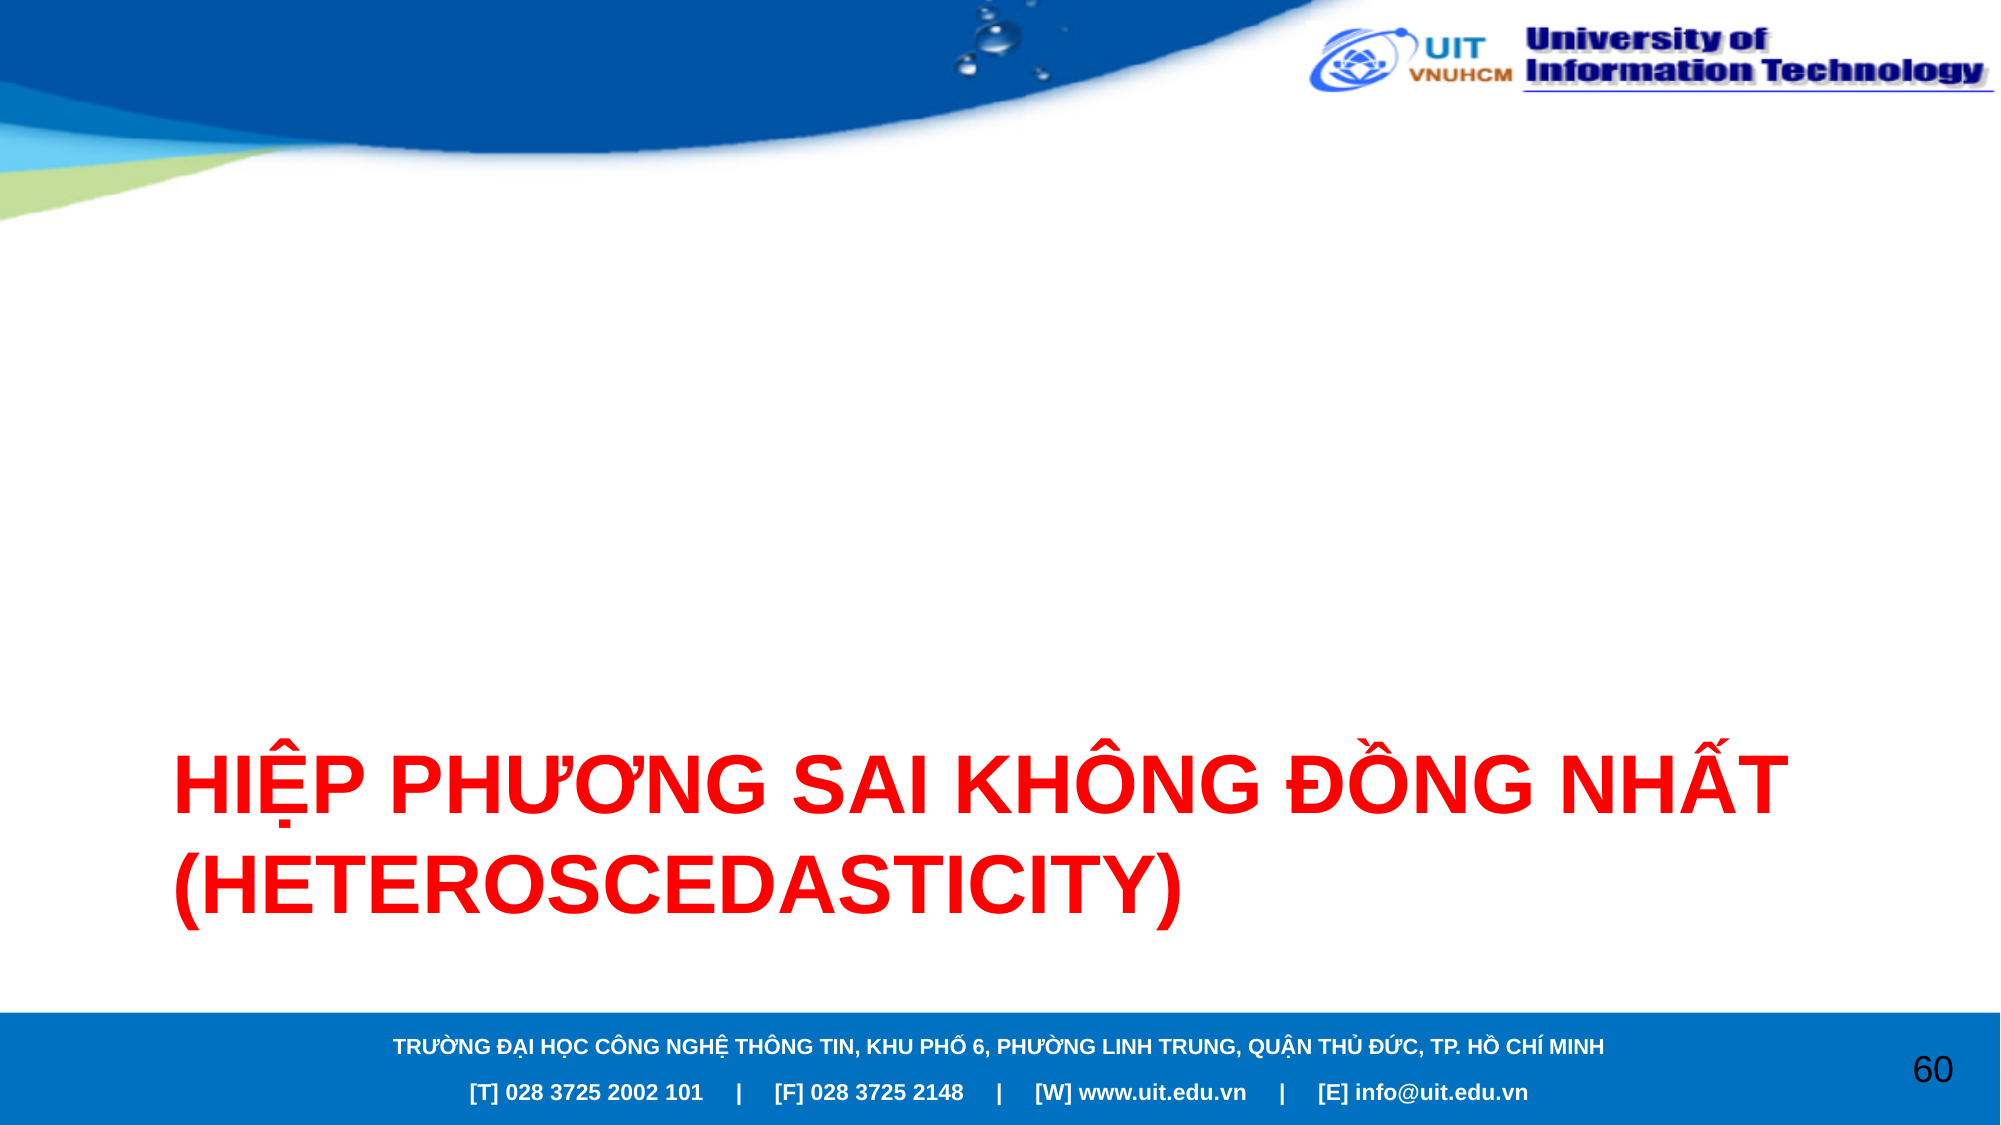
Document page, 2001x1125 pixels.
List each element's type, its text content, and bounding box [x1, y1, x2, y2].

picture [0, 0, 2001, 1125]
title HIỆP PHƯƠNG SAI KHÔNG ĐỒNG NHẤT (Heteroscedasticity) [157, 722, 1858, 947]
